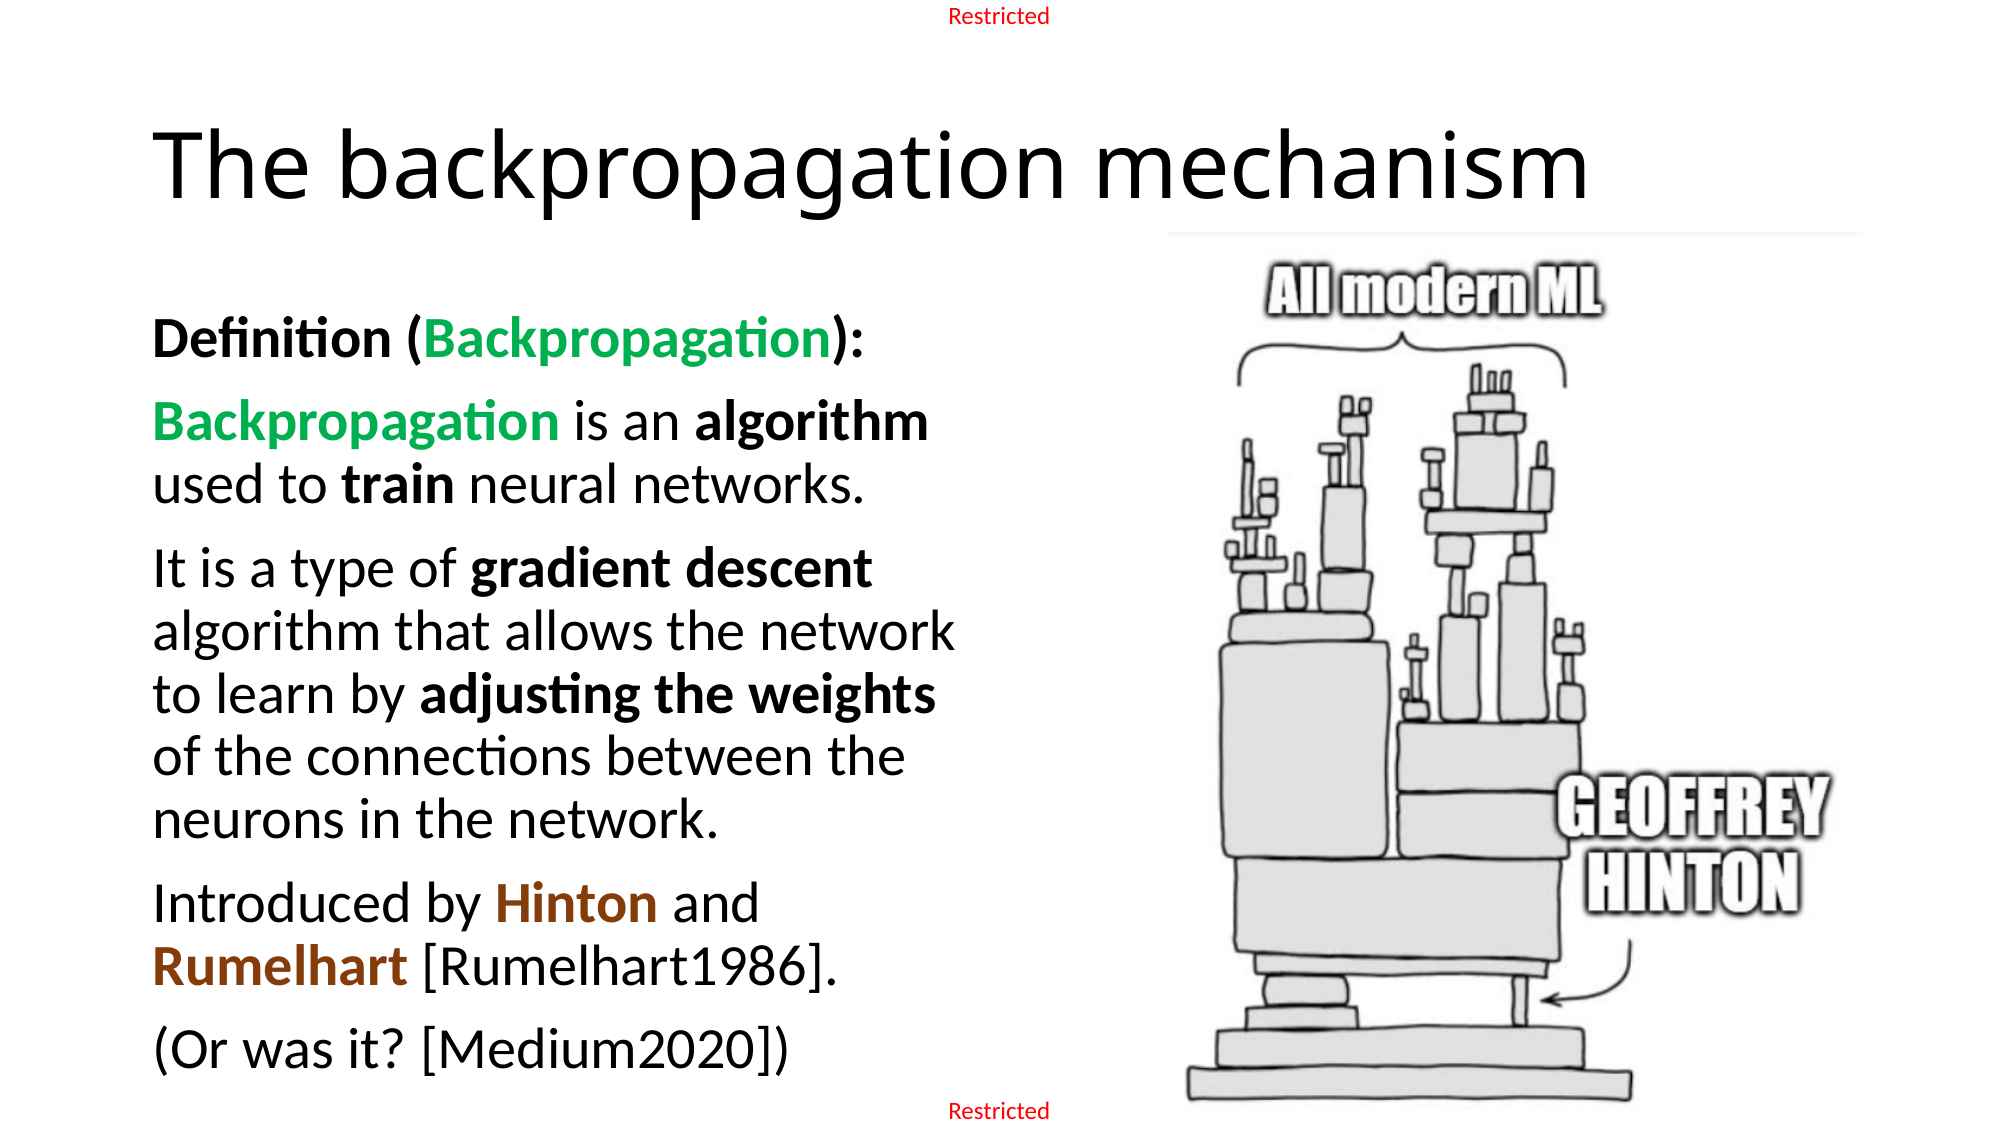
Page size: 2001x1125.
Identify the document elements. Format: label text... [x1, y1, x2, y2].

list Definition (Backpropagation): Backpropagation is an algorithm used to train neural networks. It is a type of gradient descent algorithm that allows the network to learn by adjusting the weights of the connections between the neurons in the network. Introduced by Hinton and Rumelhart [Rumelhart1986]. (Or was it? [Medium2020]) [137, 299, 988, 1125]
title The backpropagation mechanism [137, 59, 1863, 278]
picture [1167, 232, 1863, 1114]
